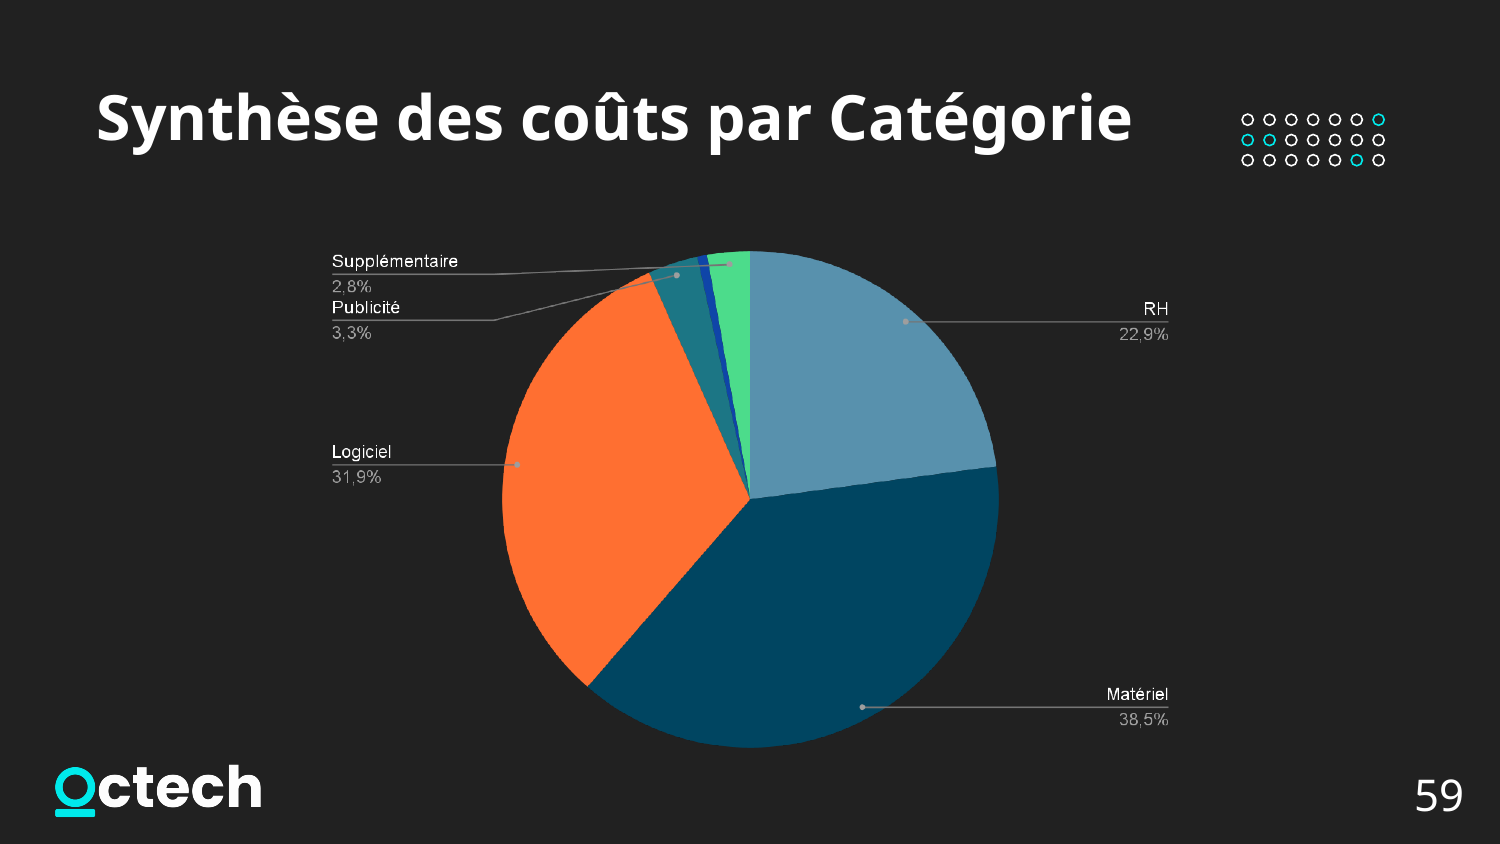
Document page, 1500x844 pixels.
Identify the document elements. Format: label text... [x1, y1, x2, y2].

slide_number ‹#› [1389, 764, 1480, 830]
picture [303, 223, 1197, 775]
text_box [1241, 113, 1385, 167]
text_box Synthèse des coûts par Catégorie [81, 58, 1441, 185]
picture [55, 758, 264, 843]
